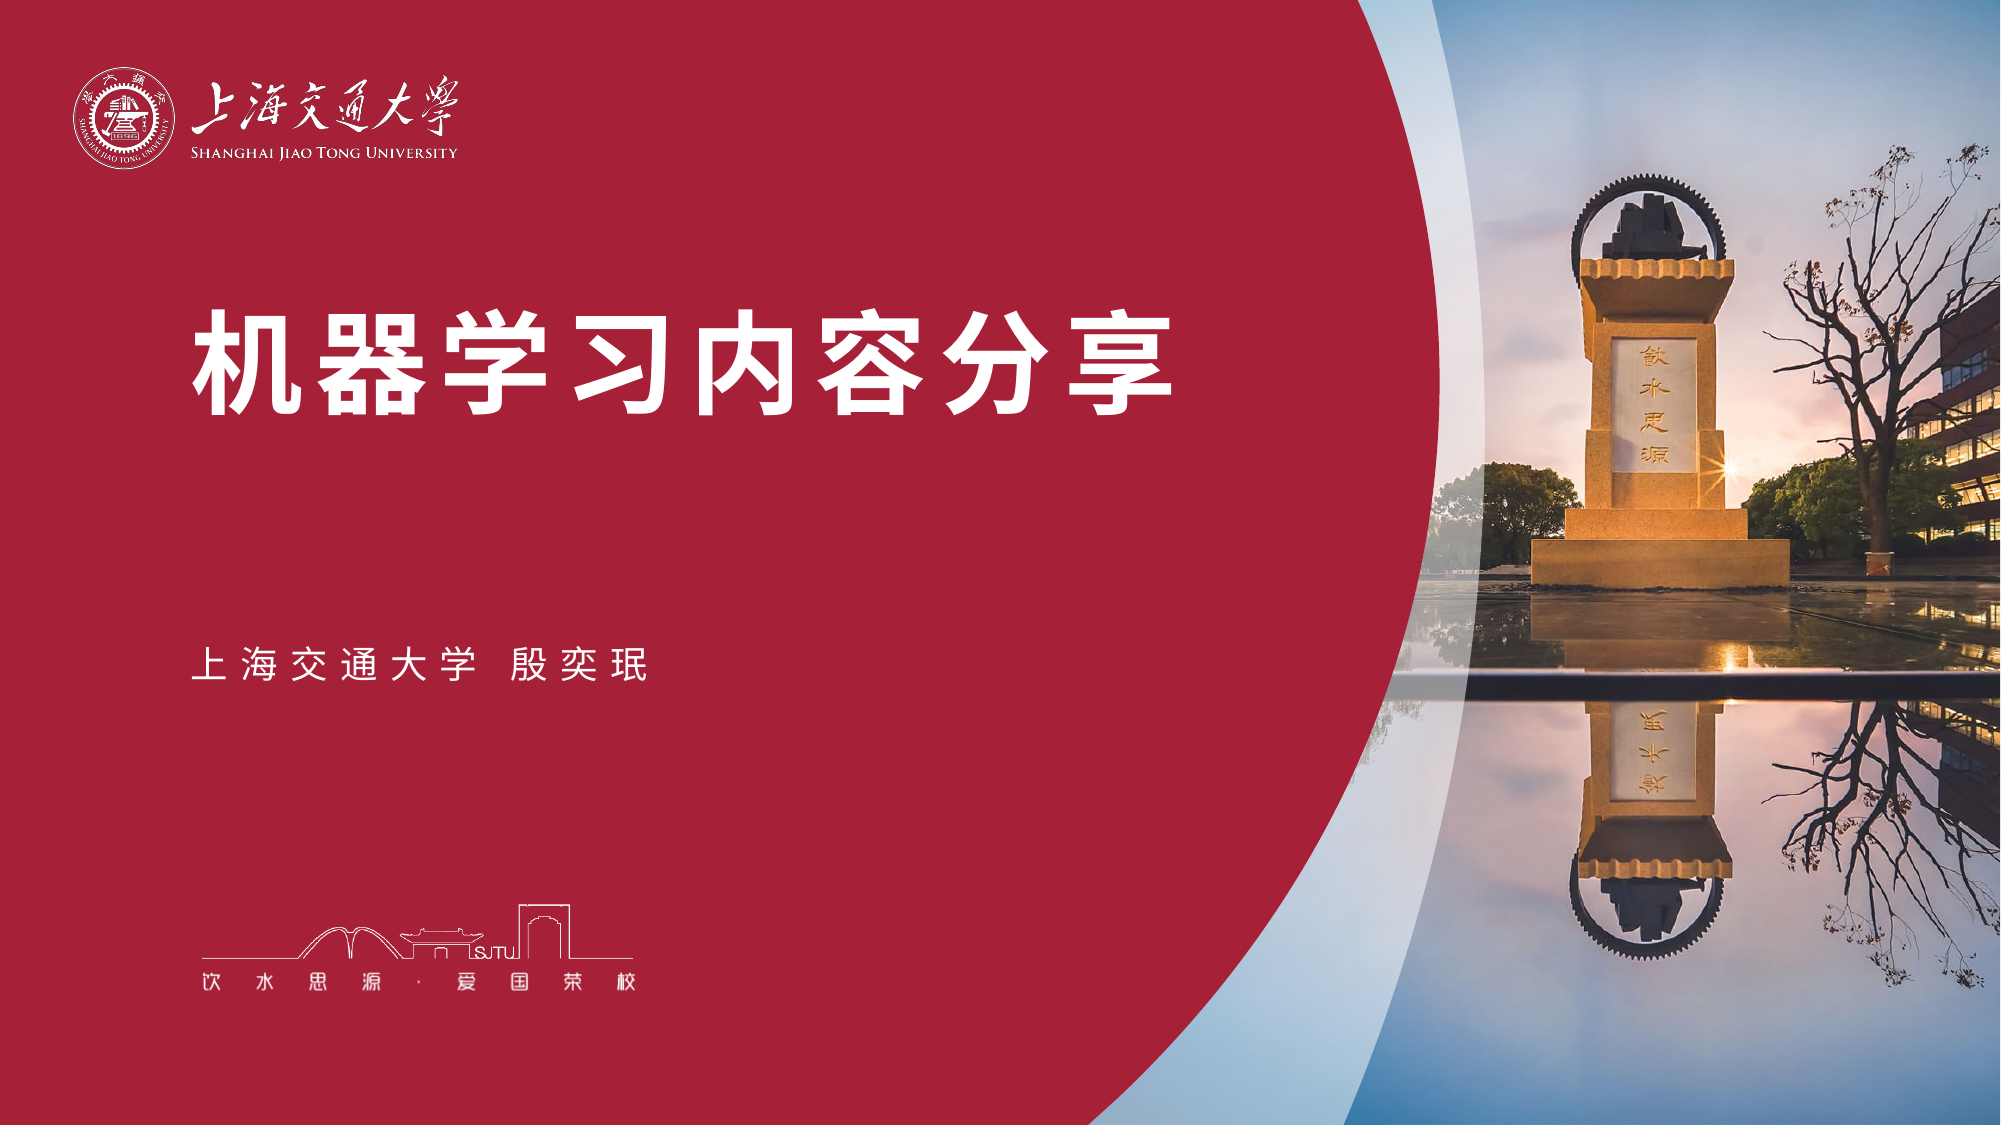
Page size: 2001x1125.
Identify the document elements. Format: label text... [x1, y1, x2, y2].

picture [1344, 0, 2001, 1125]
picture [53, 47, 477, 187]
title 机器学习内容分享 [175, 285, 1410, 580]
list 上海交通大学 殷奕珉 [175, 614, 1313, 714]
